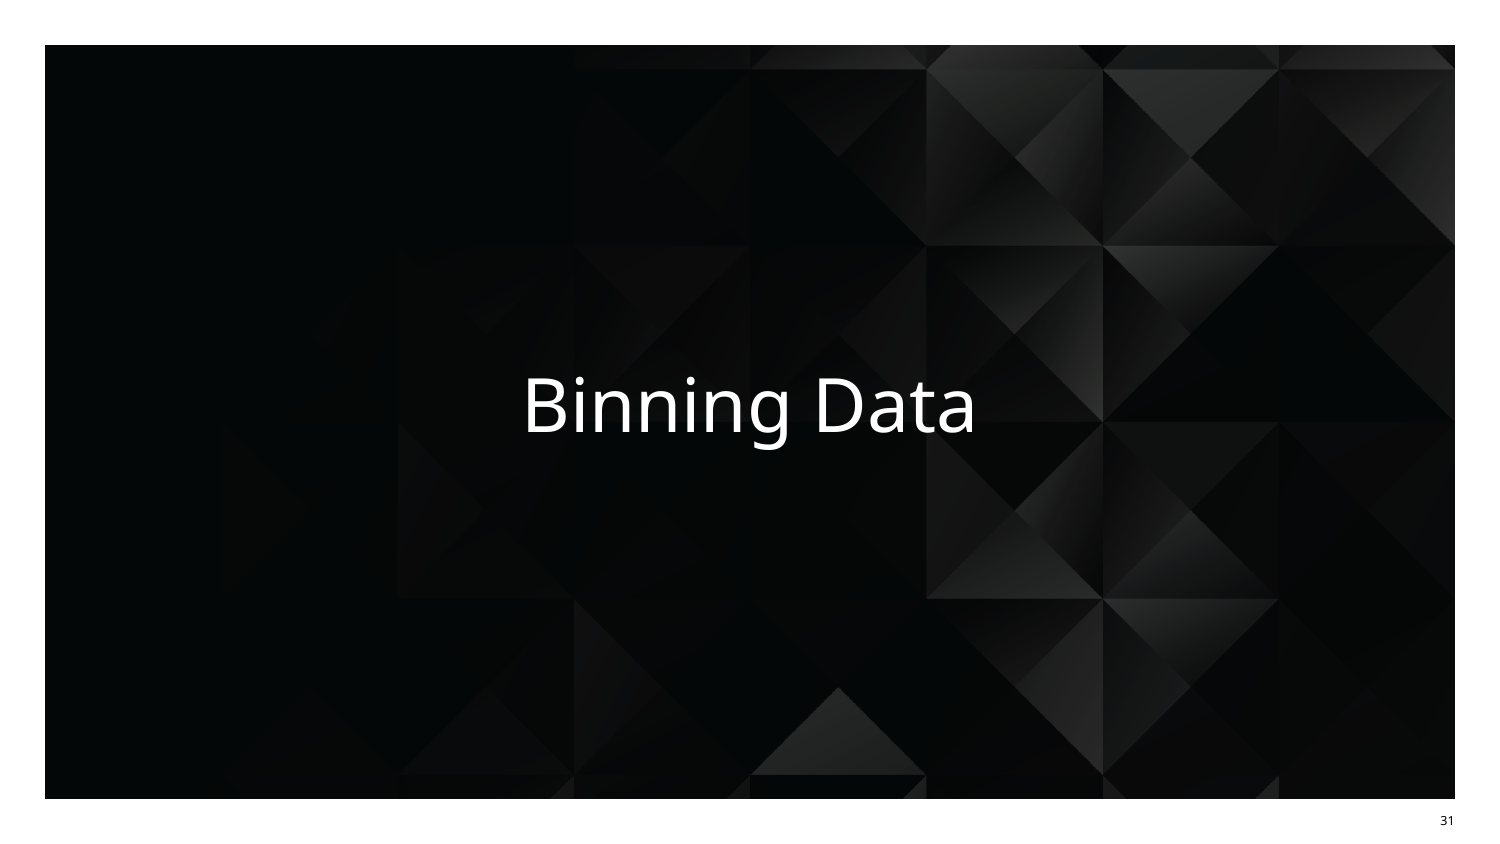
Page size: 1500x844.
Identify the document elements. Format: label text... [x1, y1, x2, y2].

picture [45, 473, 1455, 799]
picture [45, 45, 1455, 342]
title Binning Data [45, 342, 1455, 473]
